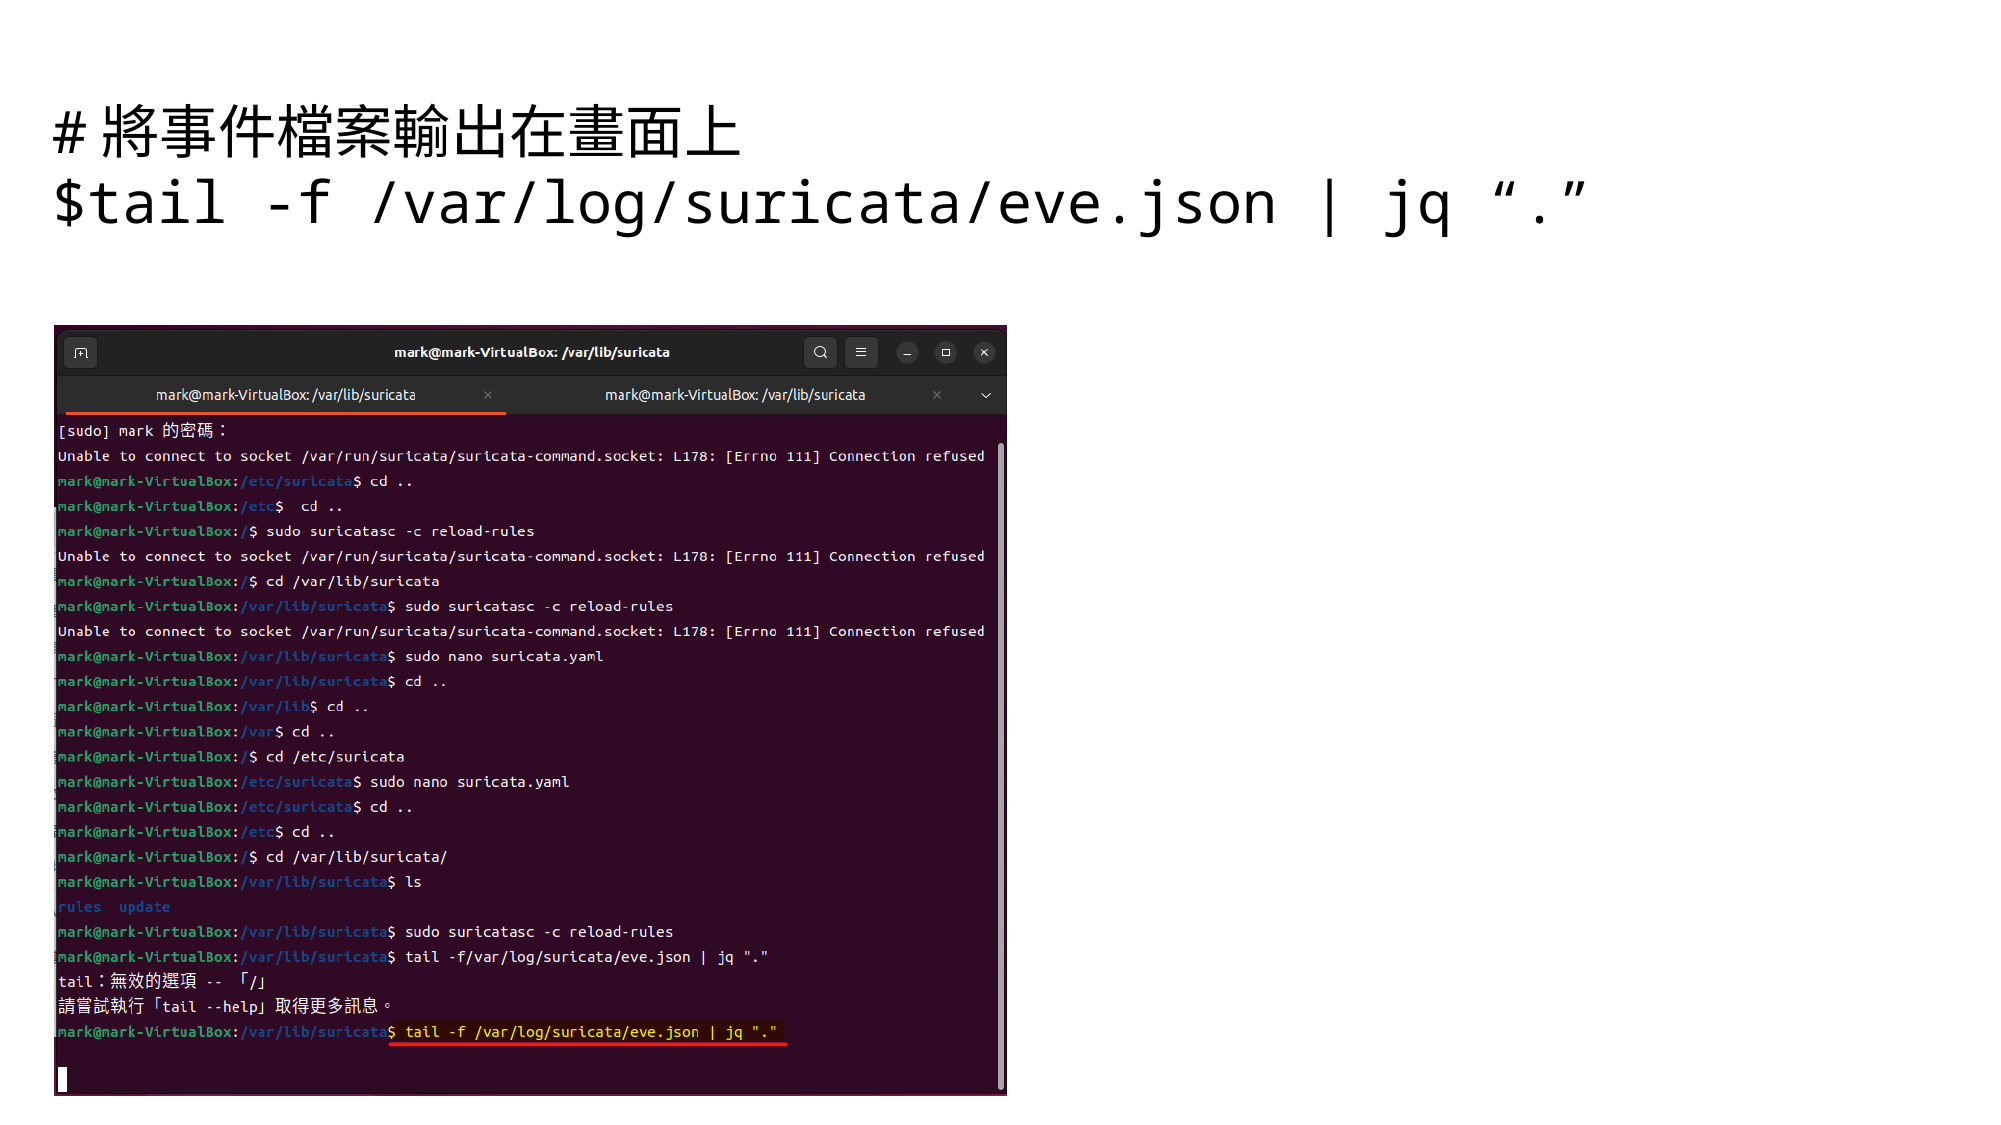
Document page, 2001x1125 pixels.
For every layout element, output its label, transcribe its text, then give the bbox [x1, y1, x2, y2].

text_box #將事件檔案輸出在畫面上 $tail -f /var/log/suricata/eve.json | jq “.” [37, 87, 1927, 243]
picture [54, 325, 1007, 1096]
